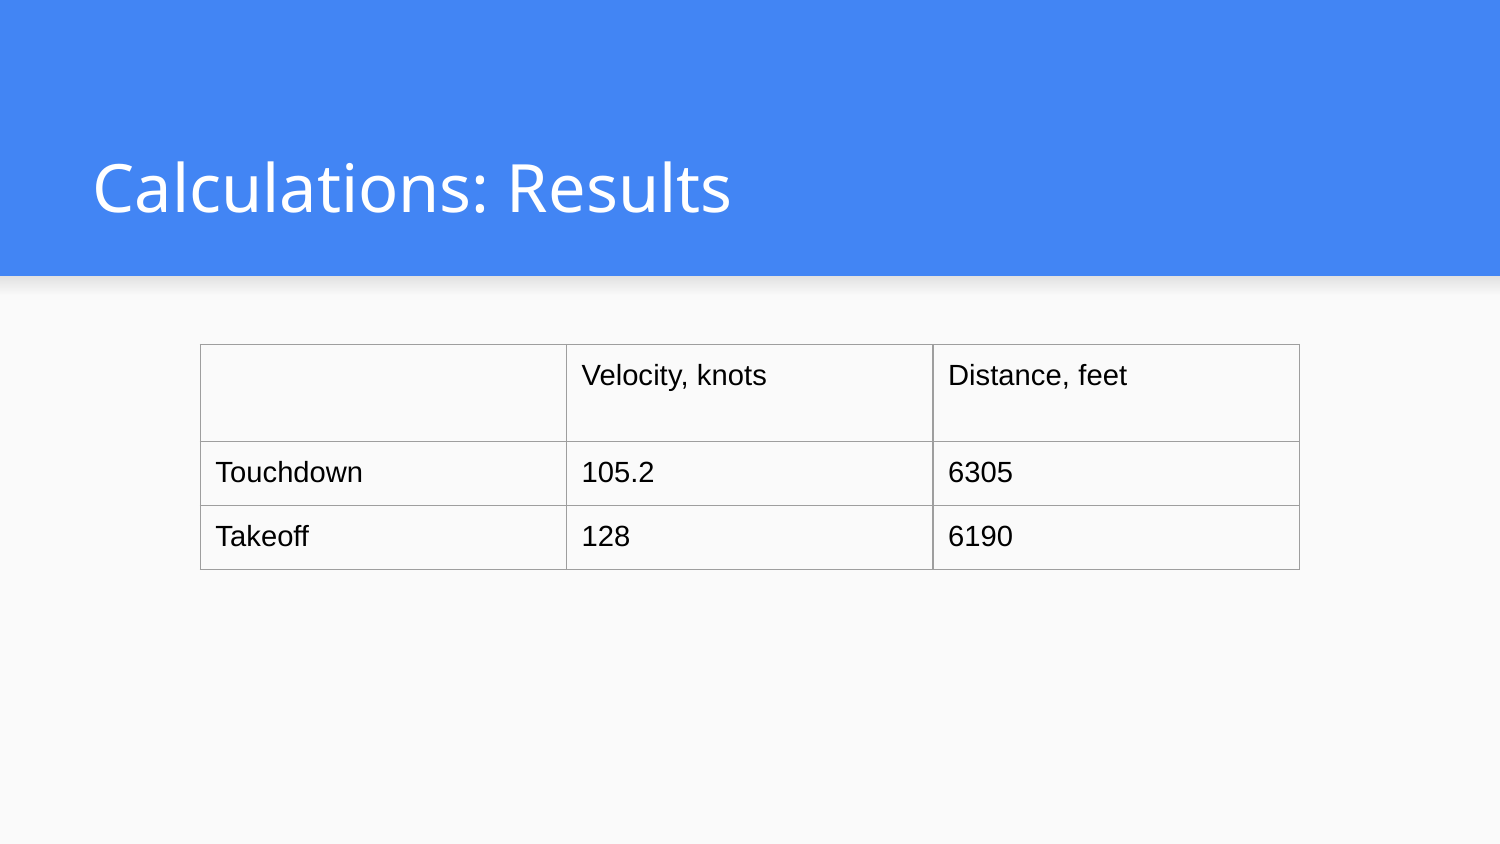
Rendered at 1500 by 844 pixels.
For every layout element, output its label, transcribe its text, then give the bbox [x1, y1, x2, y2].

table_header Velocity, knots [567, 345, 932, 441]
table_cell Takeoff [201, 506, 566, 569]
title Calculations: Results [77, 121, 1427, 248]
table_cell 105.2 [567, 442, 932, 505]
table_cell Touchdown [201, 442, 566, 505]
table_cell 128 [567, 506, 932, 569]
table_cell 6190 [934, 506, 1299, 569]
table_header Distance, feet [934, 345, 1299, 441]
table_cell 6305 [934, 442, 1299, 505]
table_header [201, 345, 566, 441]
